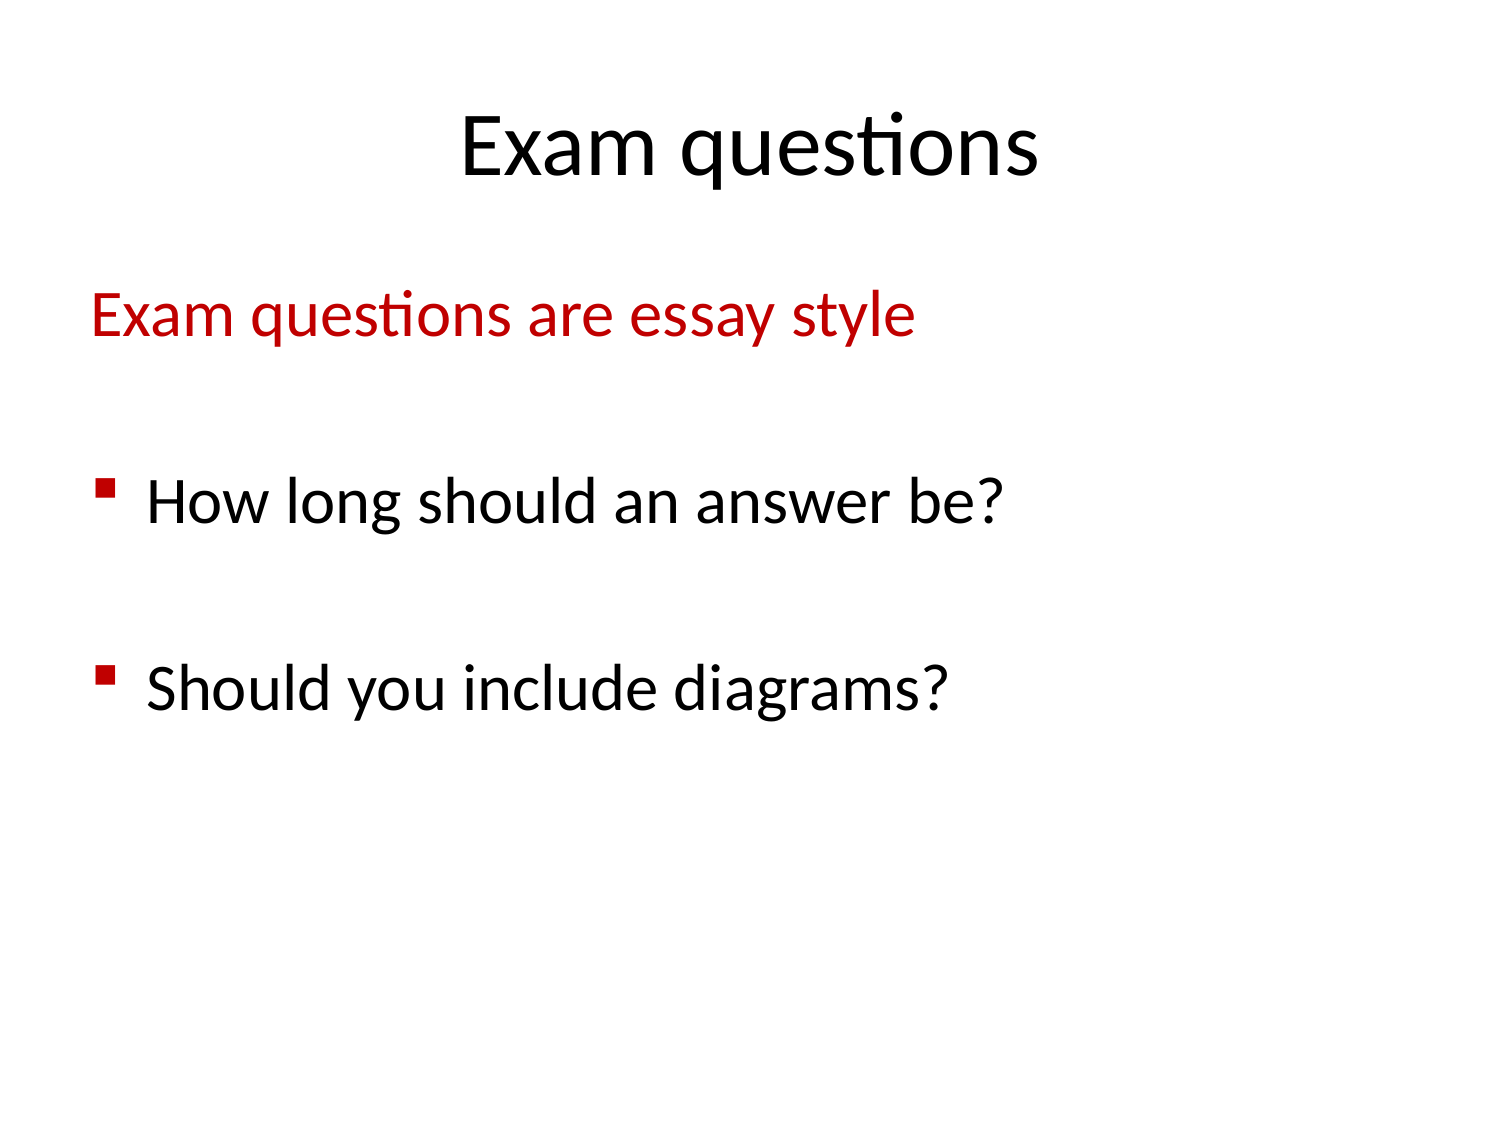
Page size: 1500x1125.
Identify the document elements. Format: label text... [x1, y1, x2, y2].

title Exam questions [75, 45, 1425, 233]
list Exam questions are essay style How long should an answer be? Should you include diagrams? [75, 262, 1425, 1005]
